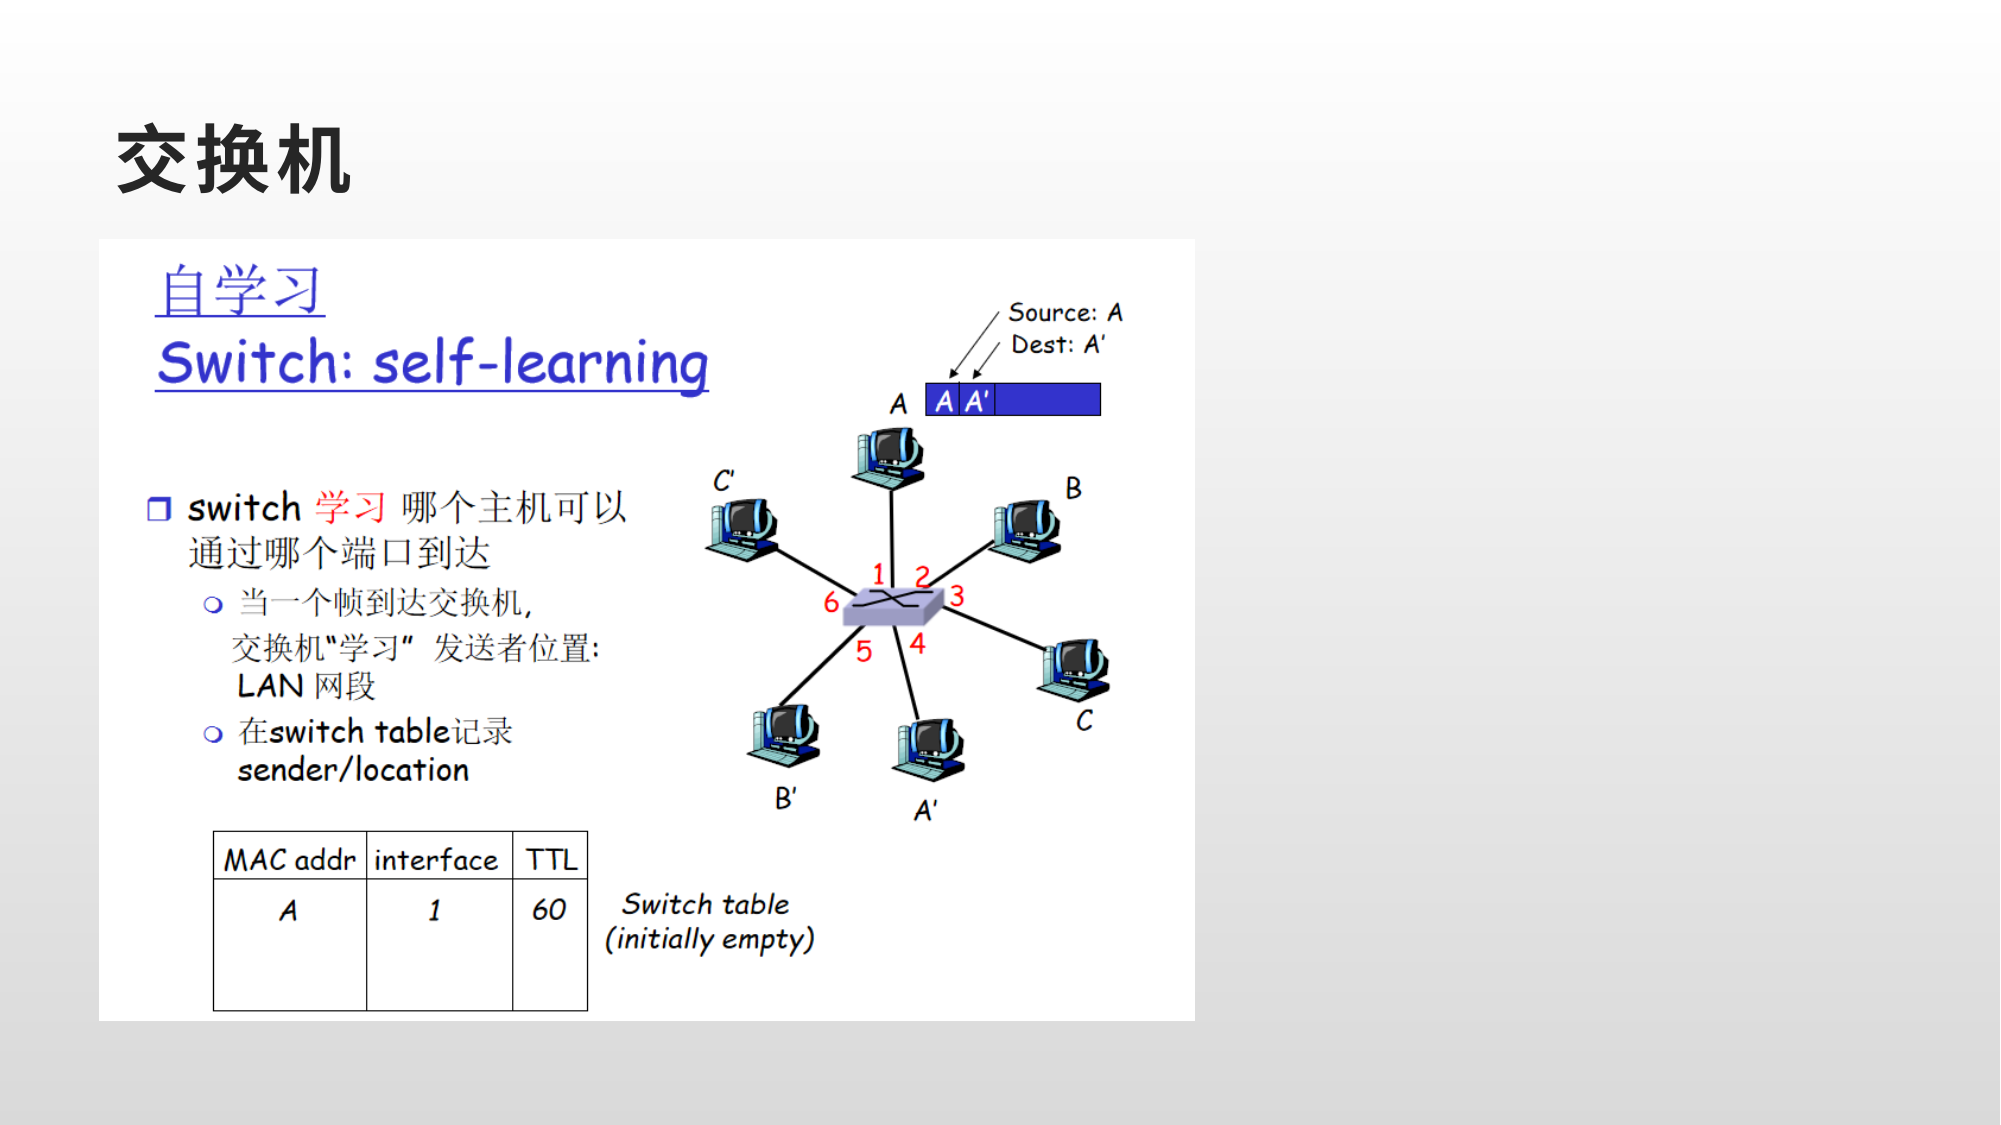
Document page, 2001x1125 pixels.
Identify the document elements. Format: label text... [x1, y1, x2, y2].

title 交换机 [99, 99, 1900, 216]
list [99, 239, 1195, 1021]
